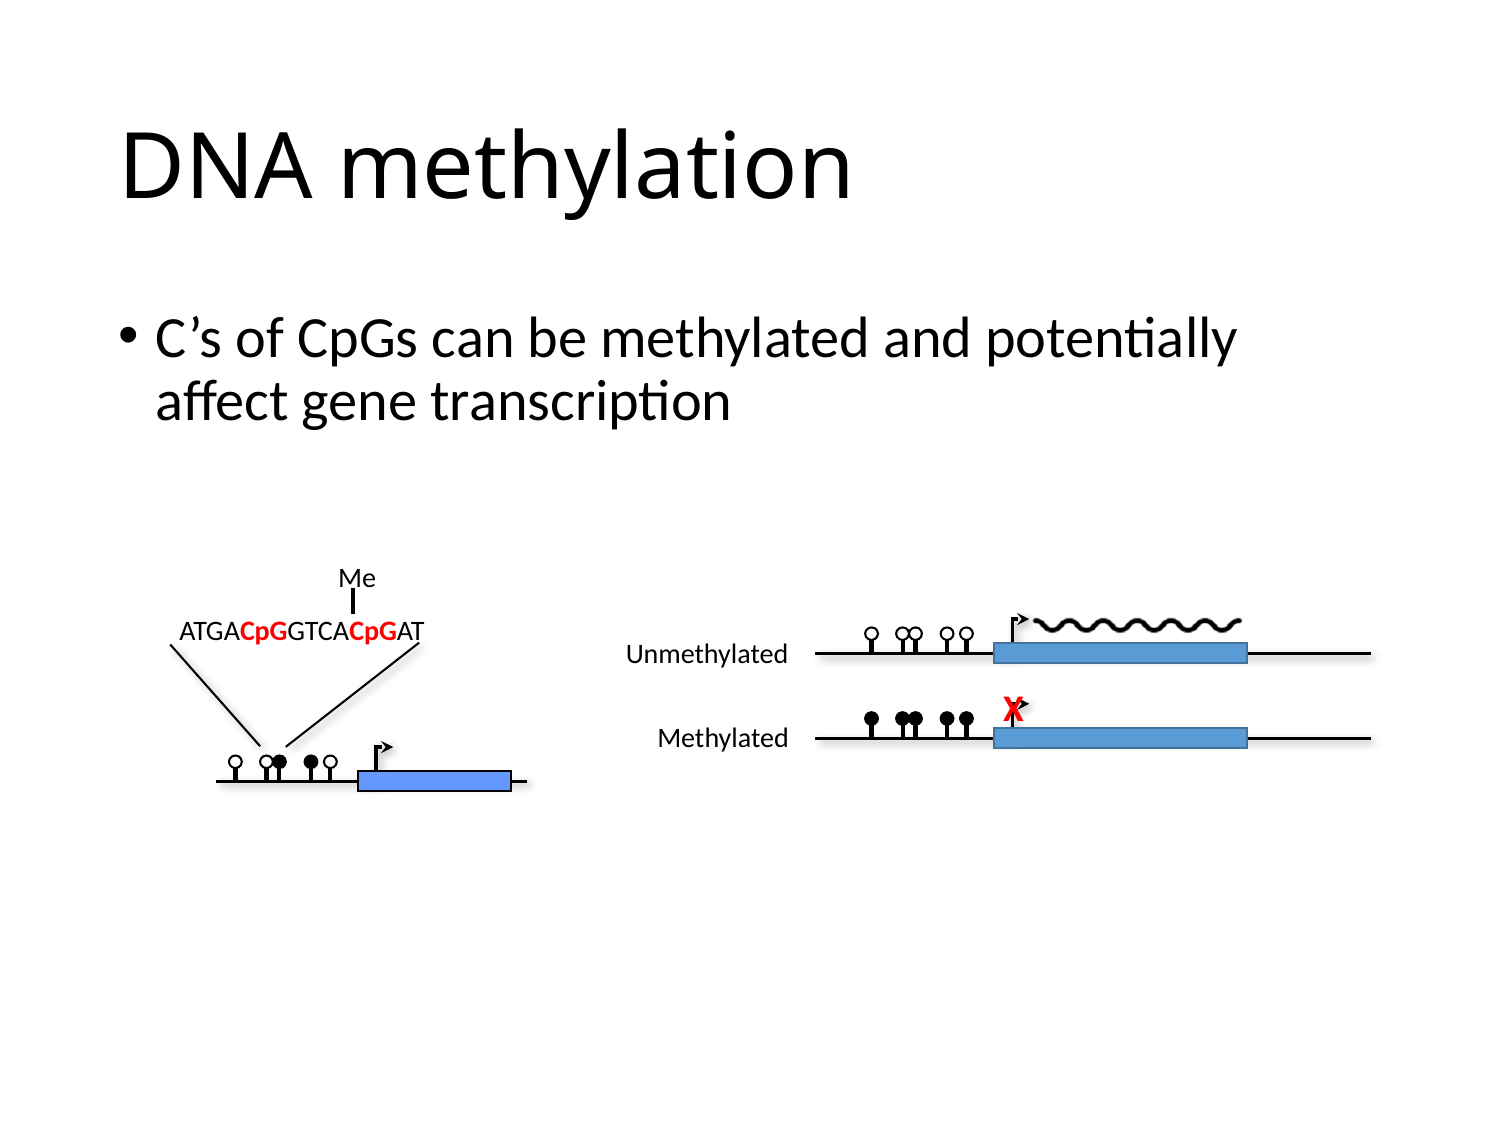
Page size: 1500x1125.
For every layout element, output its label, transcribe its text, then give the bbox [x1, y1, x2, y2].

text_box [609, 610, 1371, 762]
list C’s of CpGs can be methylated and potentially affect gene transcription [103, 299, 1397, 1014]
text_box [162, 552, 527, 791]
title DNA methylation [103, 59, 1397, 278]
